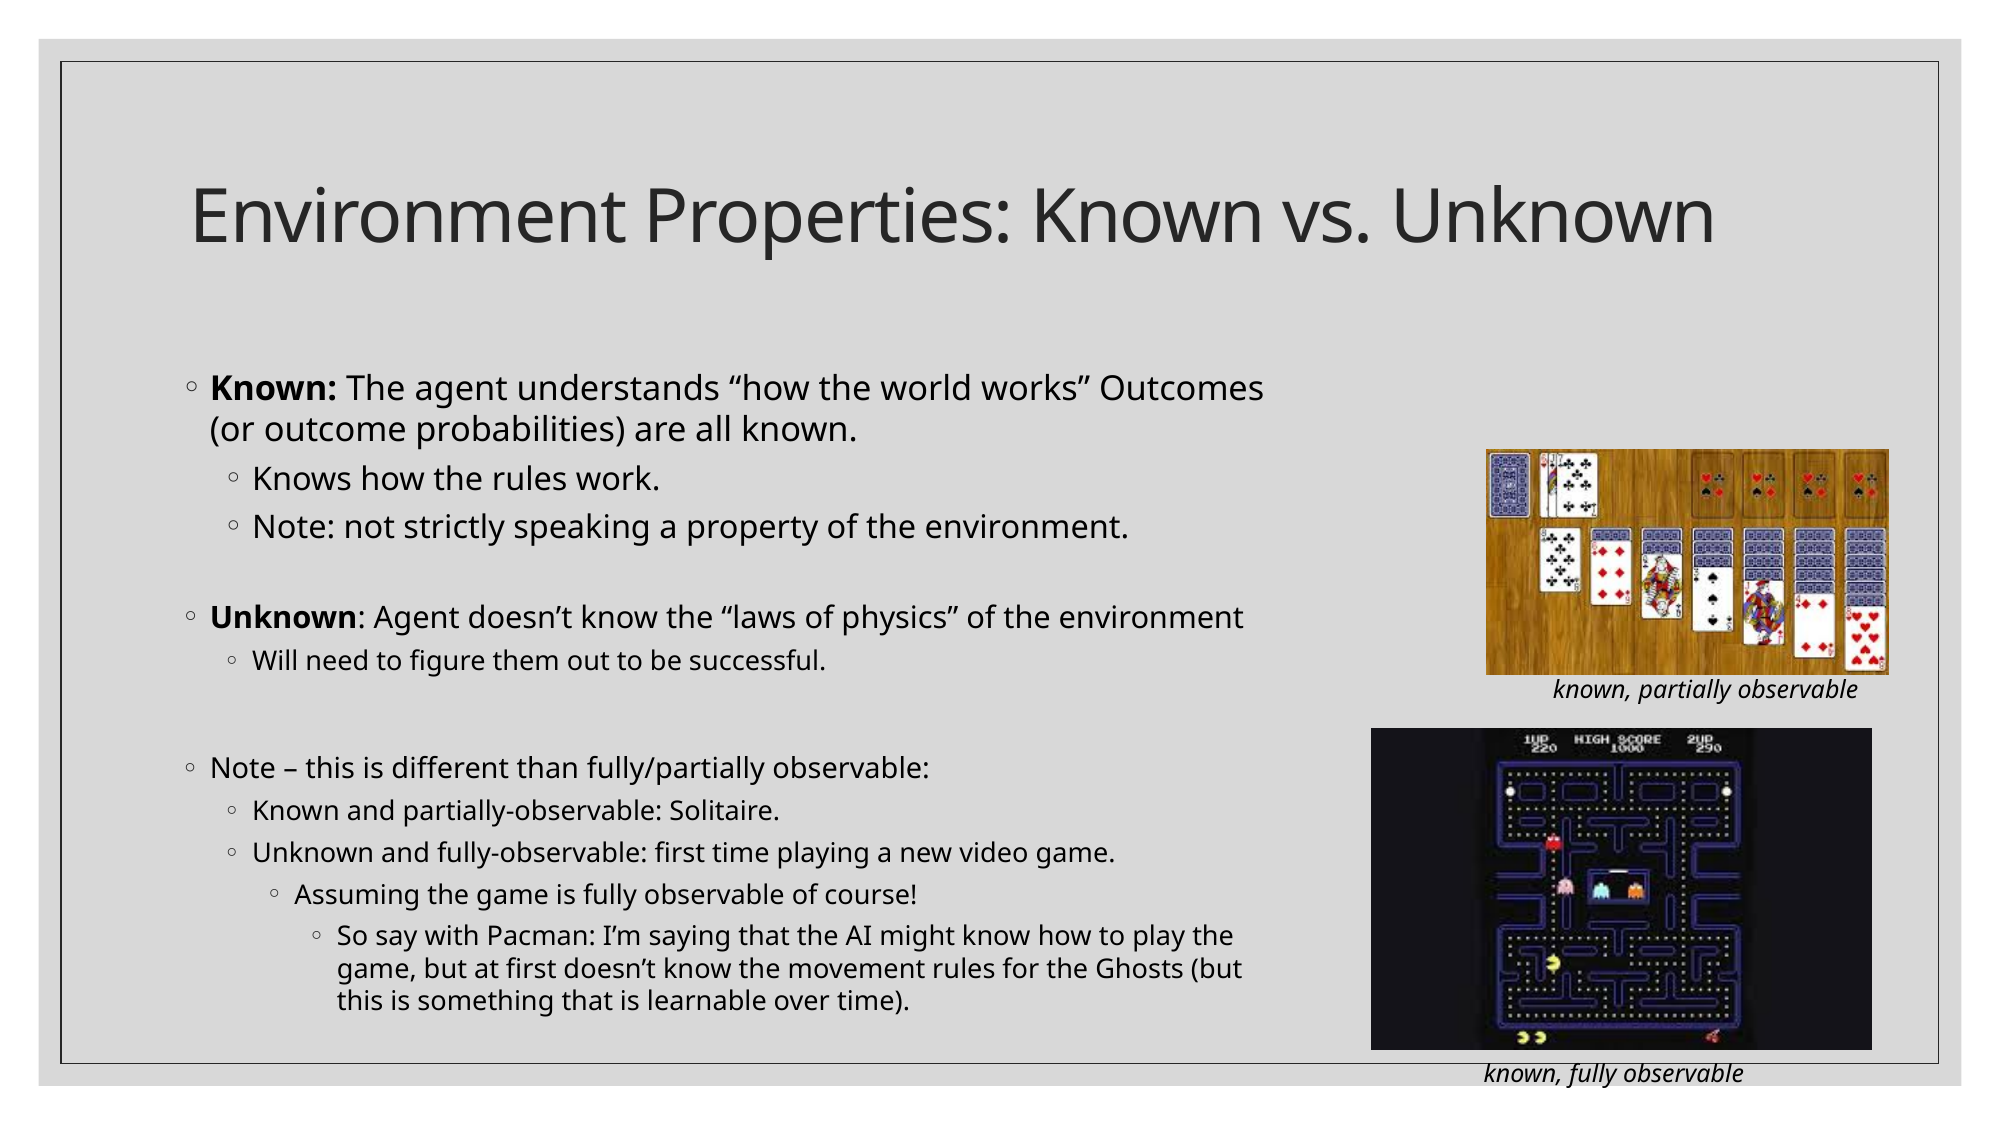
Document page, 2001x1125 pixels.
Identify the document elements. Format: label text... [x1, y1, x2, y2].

text_box known, fully observable [1468, 1058, 1760, 1095]
text_box known, partially observable [1538, 681, 1875, 711]
picture [1486, 449, 1889, 675]
title Environment Properties: Known vs. Unknown [174, 105, 1825, 331]
picture [1371, 728, 1872, 1050]
list Known: The agent understands “how the world works” Outcomes (or outcome probabilities) are all known. Knows how the rules work. Note: not strictly speaking a property of the environment. Unknown: Agent doesn’t know the “laws of physics” of the environment Will need to figure them out to be successful. Note – this is different than fully/partially observable: Known and partially-observable: Solitaire. Unknown and fully-observable: first time playing a new video game. Assuming the game is fully observable of course! So say with Pacman: I’m saying that the AI might know how to play the game, but at first doesn’t know the movement rules for the Ghosts (but this is something that is learnable over time). [124, 308, 1280, 1059]
